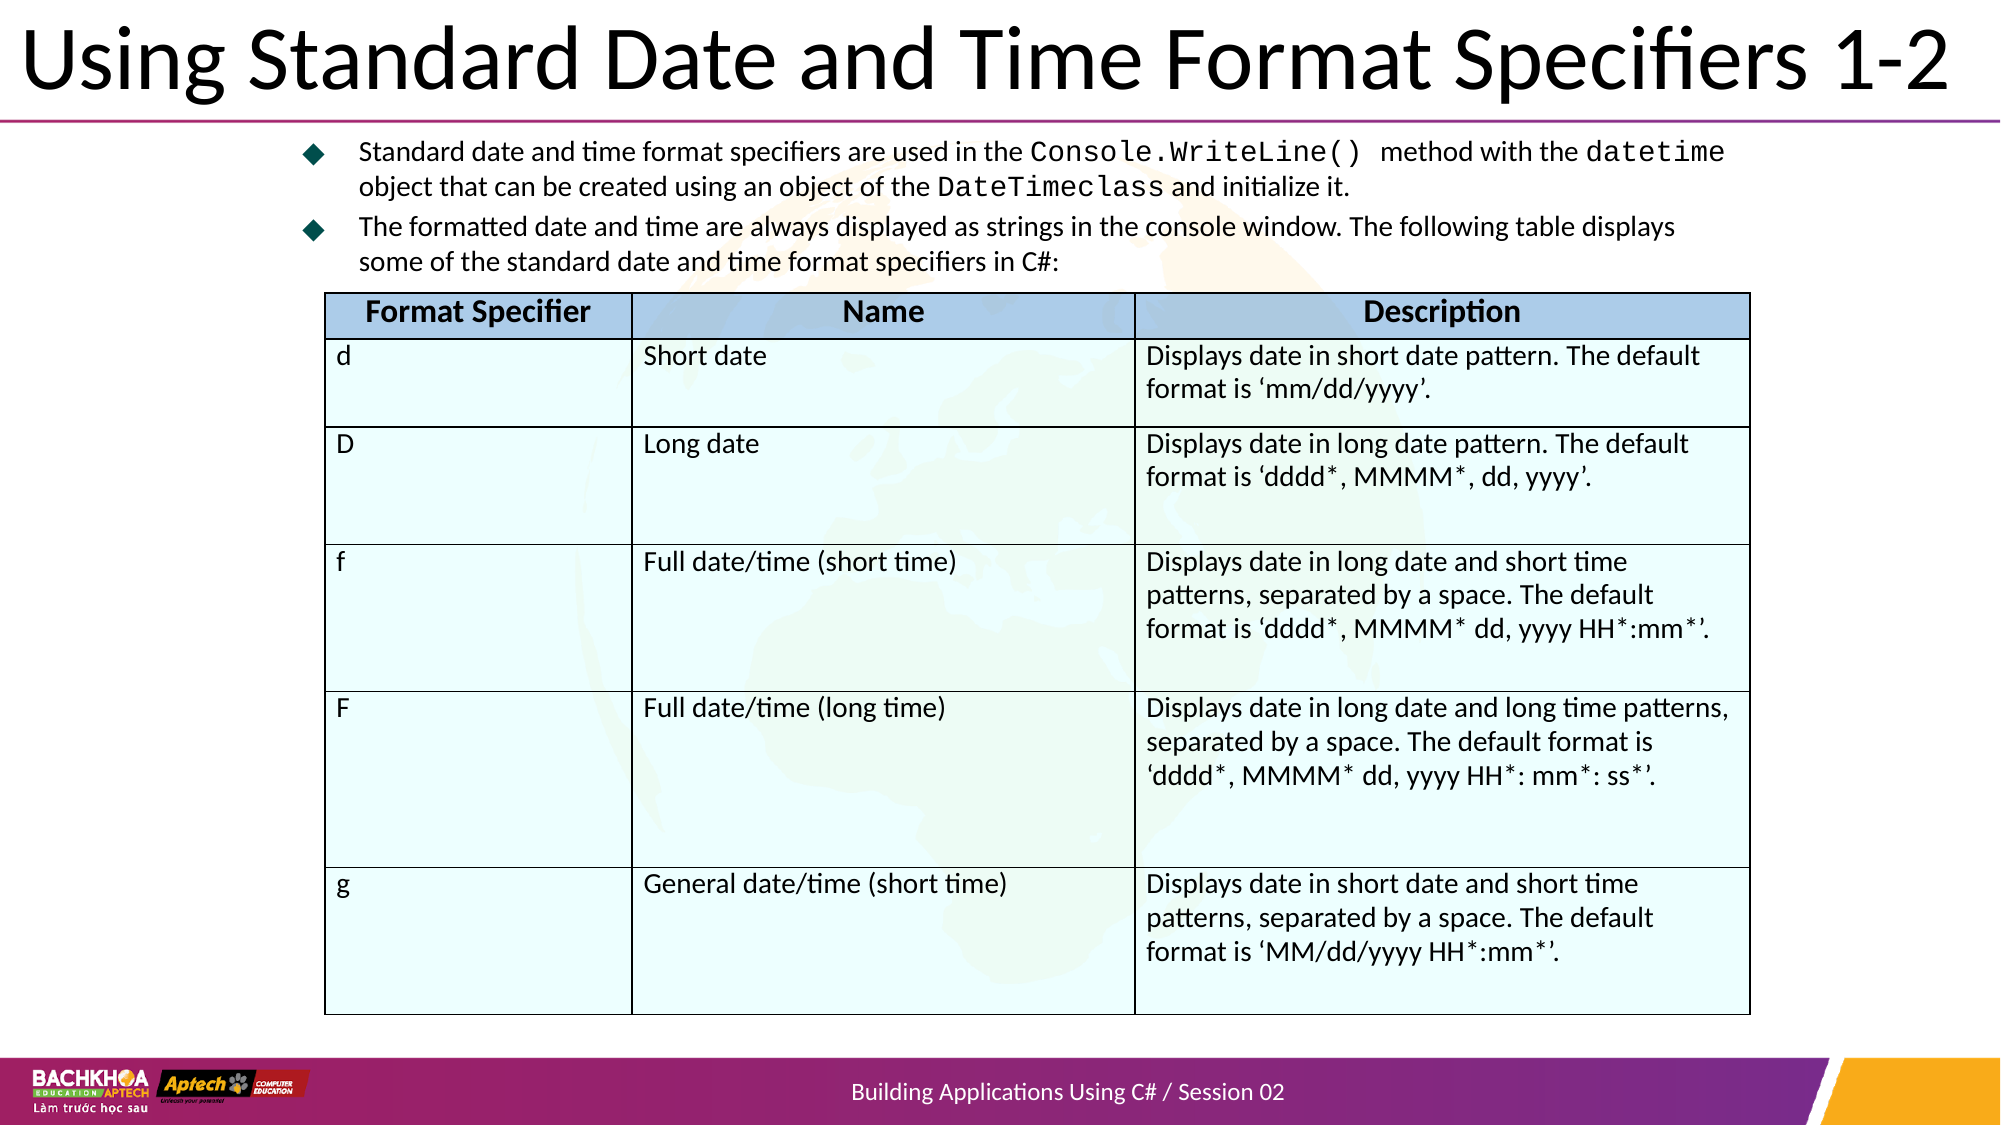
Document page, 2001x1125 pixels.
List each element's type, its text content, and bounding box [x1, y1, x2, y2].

title Using Standard Date and Time Format Specifiers 1-2 [5, 3, 1993, 116]
table_cell F [326, 692, 631, 867]
table_cell g [326, 868, 631, 1014]
table_cell Displays date in long date and long time patterns, separated by a space. The default format is ‘dddd*, MMMM* dd, yyyy HH*: mm*: ss*’. [1136, 692, 1749, 867]
table_cell Displays date in short date and short time patterns, separated by a space. The default format is ‘MM/dd/yyyy HH*:mm*’. [1136, 868, 1749, 1014]
table_header Format Specifier [326, 294, 631, 338]
table_cell Full date/time (long time) [633, 692, 1134, 867]
table_cell D [326, 428, 631, 544]
table_cell General date/time (short time) [633, 868, 1134, 1014]
table_cell Short date [633, 340, 1134, 426]
table_cell f [326, 545, 631, 691]
footer Building Applications Using C# / Session 02 [324, 1060, 1813, 1120]
text_box Standard date and time format specifiers are used in the Console.WriteLine() method with the datetime object that can be created using an object of the DateTimeclass and initialize it. The formatted date and time are always displayed as strings in the console window. The following table displays some of the standard date and time format specifiers in C#: [287, 124, 1750, 1025]
table_cell Displays date in long date and short time patterns, separated by a space. The default format is ‘dddd*, MMMM* dd, yyyy HH*:mm*’. [1136, 545, 1749, 691]
table_cell Long date [633, 428, 1134, 544]
table_cell Displays date in short date pattern. The default format is ‘mm/dd/yyyy’. [1136, 340, 1749, 426]
table_cell Displays date in long date pattern. The default format is ‘dddd*, MMMM*, dd, yyyy’. [1136, 428, 1749, 544]
table_header Name [633, 294, 1134, 338]
table_header Description [1136, 294, 1749, 338]
table_cell Full date/time (short time) [633, 545, 1134, 691]
picture [0, 0, 2001, 1125]
table_cell d [326, 340, 631, 426]
